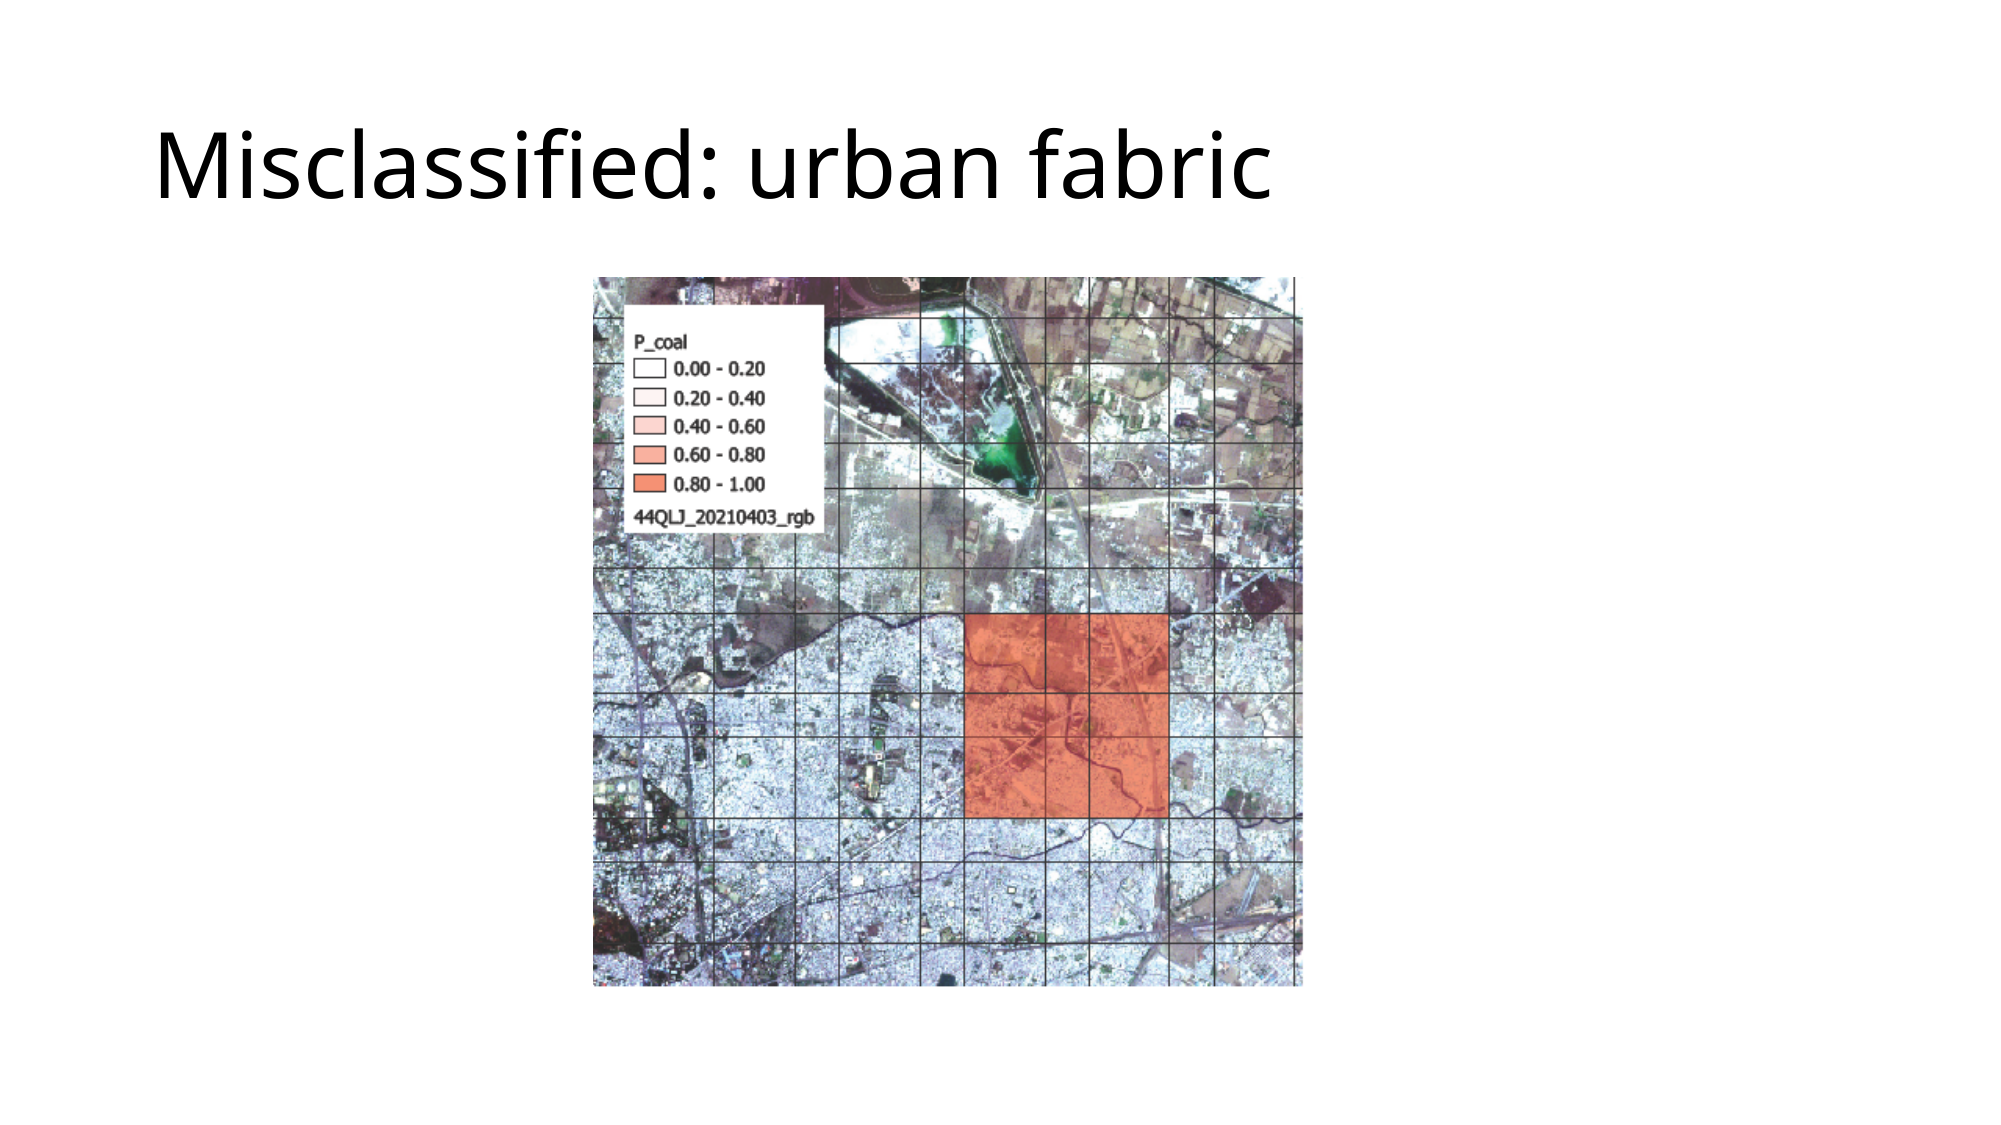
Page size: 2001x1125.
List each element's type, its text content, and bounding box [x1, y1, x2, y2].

title Misclassified: urban fabric [137, 59, 1863, 278]
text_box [593, 277, 1910, 1125]
